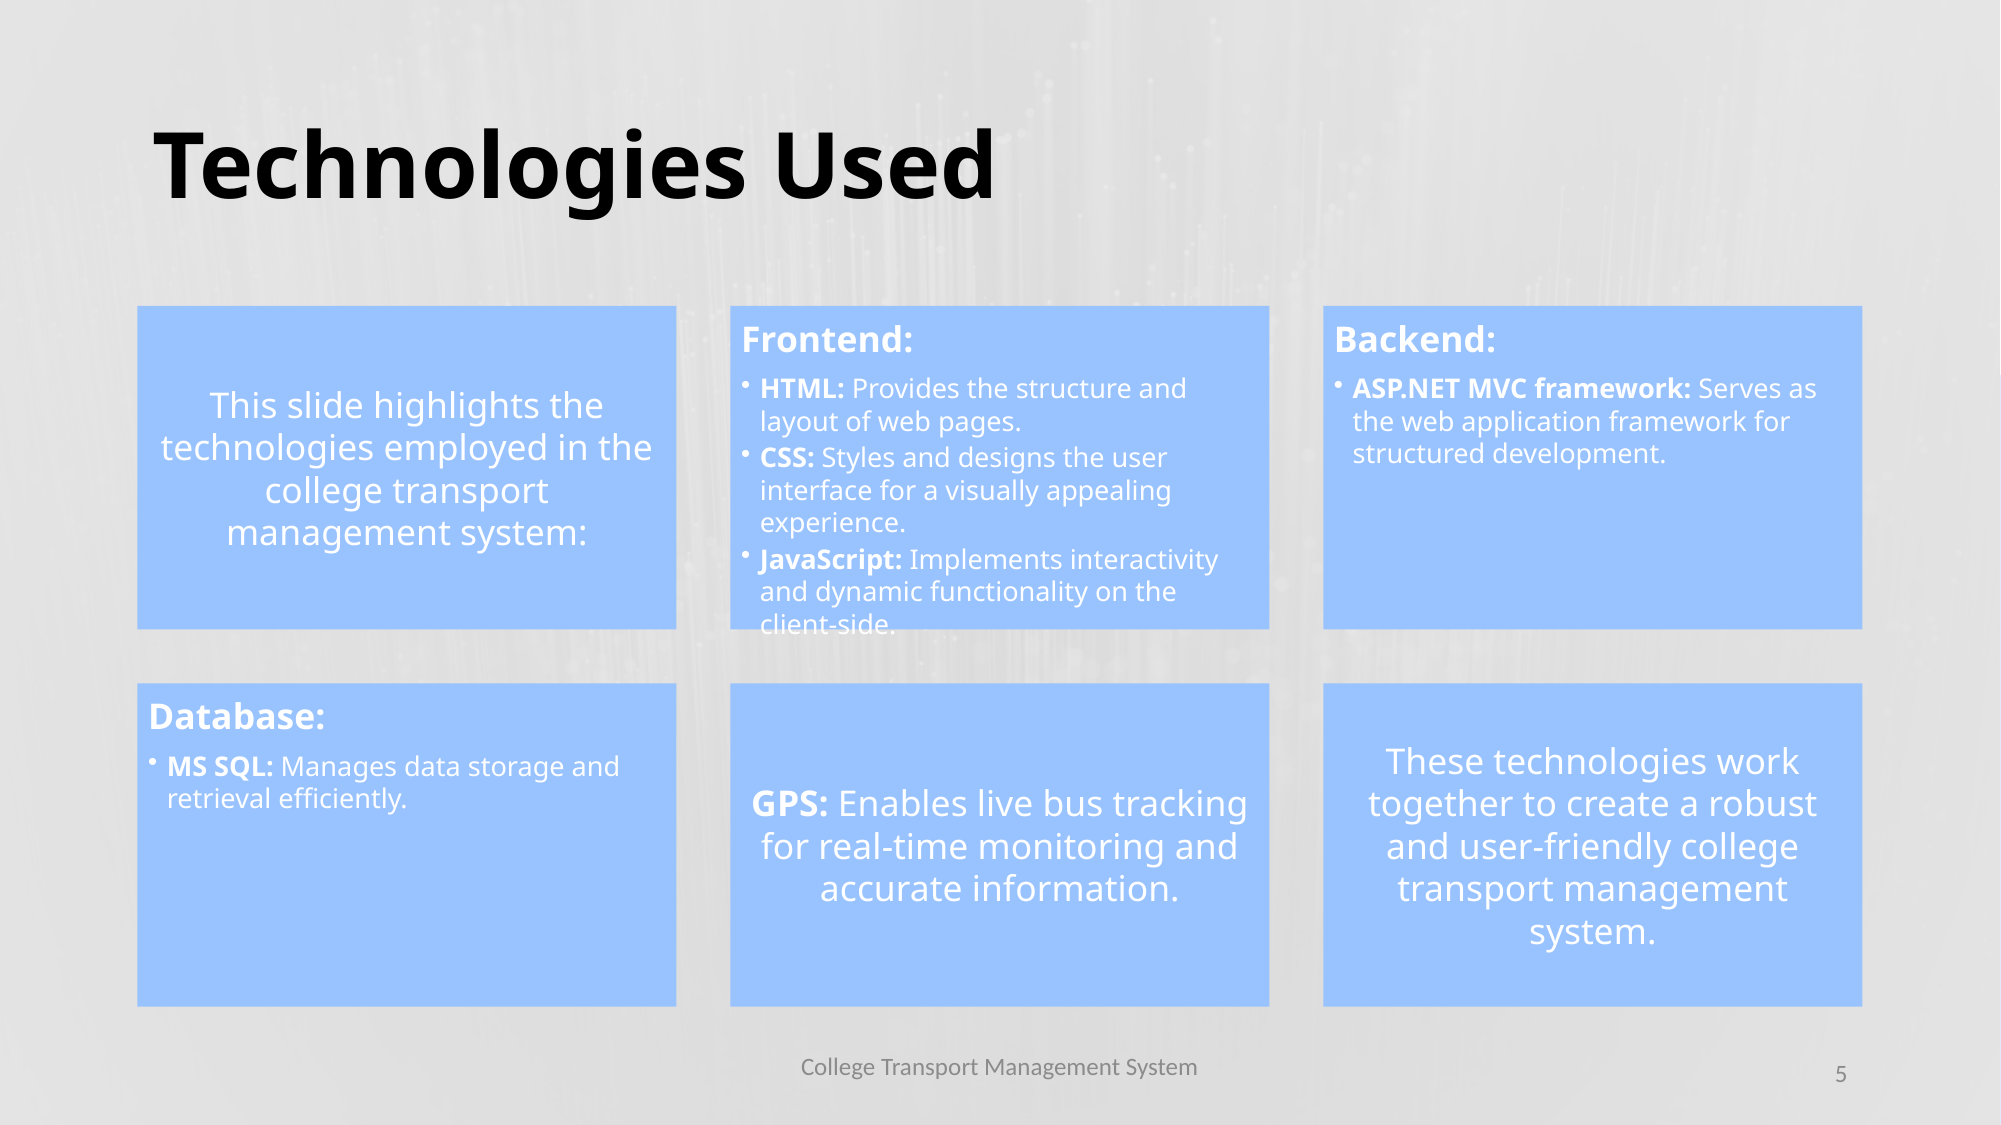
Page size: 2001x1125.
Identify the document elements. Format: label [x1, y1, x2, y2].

picture [0, 0, 2000, 1125]
text_box [137, 299, 1863, 1014]
